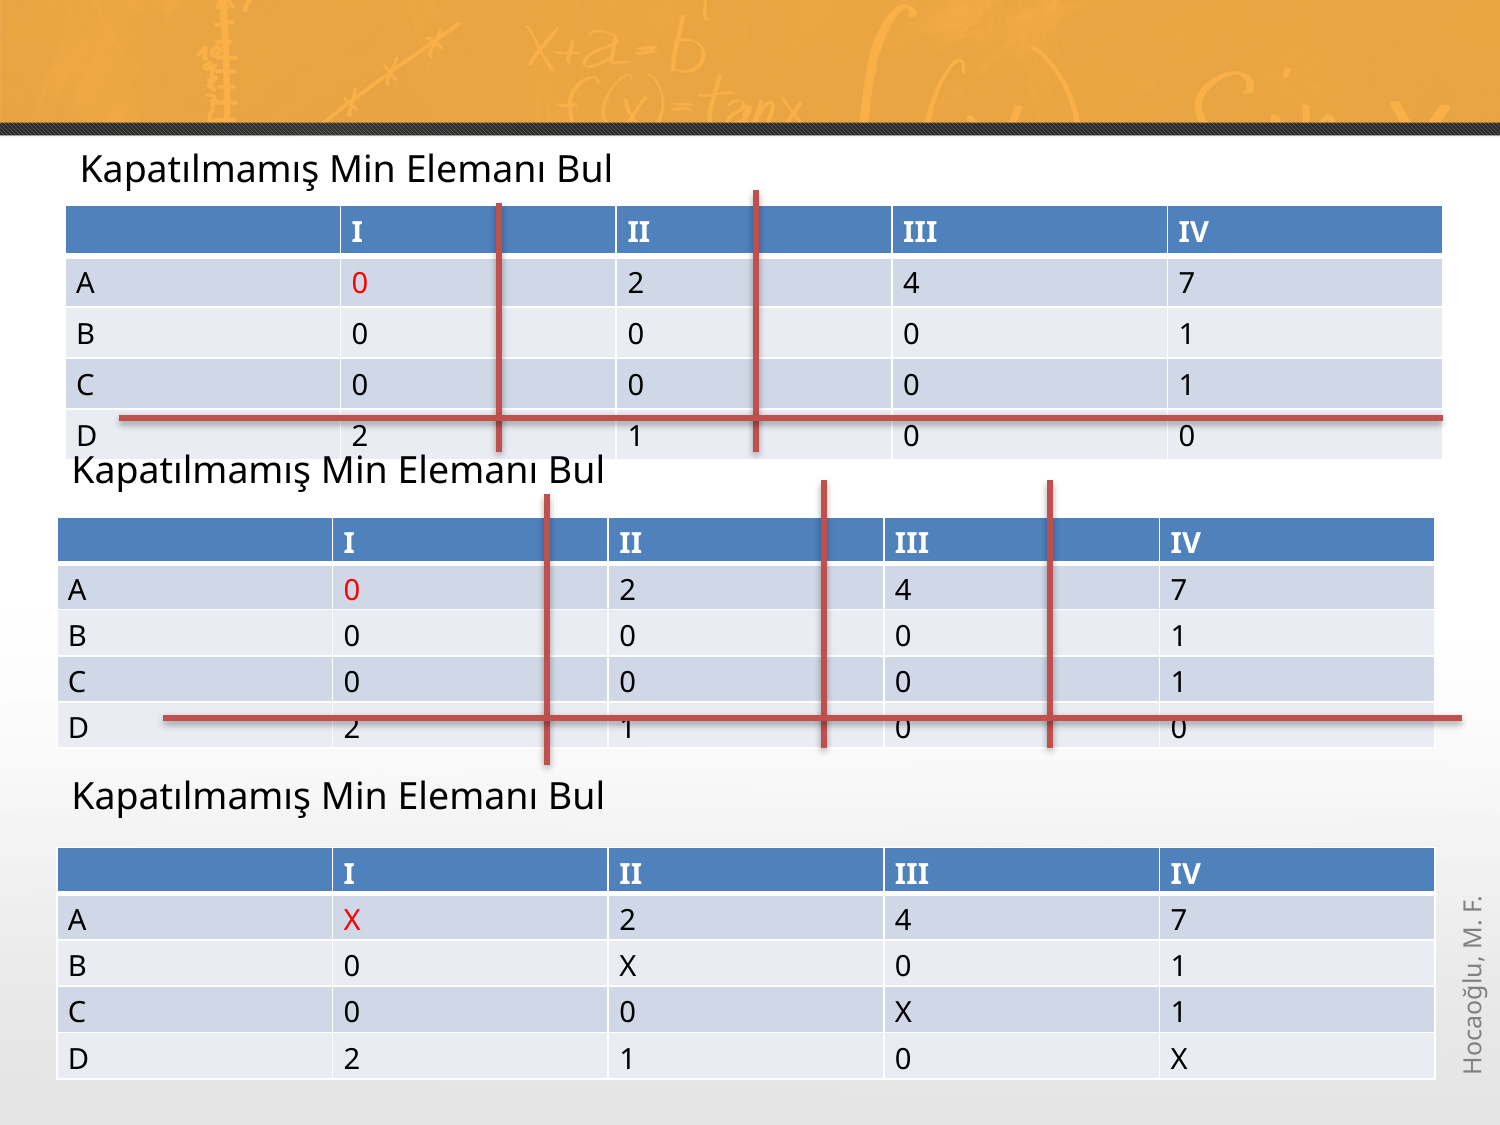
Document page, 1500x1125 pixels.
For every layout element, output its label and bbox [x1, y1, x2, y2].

table_cell [341, 259, 496, 306]
table_cell [827, 610, 883, 655]
table_cell [1168, 308, 1442, 357]
table_cell [893, 259, 1167, 306]
table_cell [759, 259, 891, 306]
table_cell [1053, 703, 1159, 715]
table_cell [893, 308, 1167, 357]
table_header [1168, 206, 1442, 253]
table_cell [333, 987, 607, 1032]
table_header [885, 848, 1159, 891]
table_cell [609, 721, 821, 747]
table_cell [609, 566, 821, 609]
table_cell [341, 308, 496, 357]
table_cell [893, 359, 1167, 408]
table_cell [759, 410, 891, 415]
table_cell [827, 721, 883, 747]
table_cell [1160, 566, 1434, 609]
table_cell [617, 308, 753, 357]
table_cell [550, 703, 607, 715]
table_cell [617, 421, 753, 438]
table_cell [885, 941, 1159, 985]
table_cell [885, 987, 1159, 1032]
table_cell [609, 1033, 883, 1078]
table_cell [759, 359, 891, 408]
table_cell [550, 721, 607, 747]
table_header [827, 518, 883, 561]
table_cell [827, 703, 883, 715]
table_cell [617, 359, 753, 408]
table_cell [1160, 721, 1434, 747]
table_cell [1168, 410, 1442, 415]
table_cell [759, 421, 891, 459]
picture [0, 0, 1500, 1125]
table_cell [502, 410, 615, 415]
table_cell [1160, 941, 1434, 985]
table_cell [1160, 987, 1434, 1032]
table_cell [1160, 1033, 1434, 1078]
table_header [609, 848, 883, 891]
table_cell [333, 610, 544, 655]
table_cell [609, 703, 821, 715]
table_cell [333, 896, 607, 939]
table_header [333, 518, 544, 561]
table_cell [1053, 721, 1159, 747]
table_header [550, 518, 607, 561]
table_header [58, 848, 332, 891]
table_cell [827, 566, 883, 609]
table_header [333, 848, 607, 891]
table_cell [609, 941, 883, 985]
table_cell [66, 308, 340, 357]
table_header [502, 206, 615, 253]
table_cell [333, 657, 544, 701]
table_cell [1160, 657, 1434, 701]
table_header [609, 518, 821, 561]
table_header [341, 206, 496, 253]
table_cell [333, 1033, 607, 1078]
table_cell [502, 308, 615, 357]
table_cell [550, 610, 607, 655]
table_cell [617, 410, 753, 415]
table_cell [58, 566, 332, 609]
table_cell [1168, 421, 1442, 459]
table_header [759, 206, 891, 253]
table_cell [1168, 259, 1442, 306]
table_header [893, 206, 1167, 253]
table_cell [66, 410, 340, 438]
table_header [885, 518, 1047, 561]
table_cell [1168, 359, 1442, 408]
table_header [58, 518, 332, 561]
table_cell [333, 941, 607, 985]
table_header [1160, 848, 1434, 891]
table_cell [58, 610, 332, 655]
table_cell [885, 657, 1047, 701]
table_cell [885, 896, 1159, 939]
table_cell [341, 410, 496, 415]
table_cell [885, 566, 1047, 609]
table_cell [1053, 566, 1159, 609]
table_cell [550, 657, 607, 701]
table_cell [827, 657, 883, 701]
table_cell [333, 703, 544, 715]
table_header [66, 206, 340, 253]
table_cell [1160, 703, 1434, 715]
table_cell [58, 941, 332, 985]
table_header [1160, 518, 1434, 561]
table_cell [1053, 610, 1159, 655]
table_cell [58, 987, 332, 1032]
table_cell [609, 896, 883, 939]
table_cell [885, 703, 1047, 715]
table_cell [66, 359, 340, 408]
table_cell [609, 987, 883, 1032]
table_header [617, 206, 753, 253]
table_header [1053, 518, 1159, 561]
table_cell [341, 359, 496, 408]
table_cell [617, 259, 753, 306]
table_cell [1053, 657, 1159, 701]
table_cell [333, 721, 544, 747]
table_cell [333, 566, 544, 609]
table_cell [58, 1033, 332, 1078]
table_cell [885, 1033, 1159, 1078]
table_cell [1160, 610, 1434, 655]
table_cell [885, 721, 1047, 747]
table_cell [502, 259, 615, 306]
table_cell [58, 703, 332, 747]
table_cell [609, 657, 821, 701]
table_cell [58, 657, 332, 701]
table_cell [341, 421, 496, 438]
table_cell [759, 308, 891, 357]
table_cell [550, 566, 607, 609]
table_cell [893, 421, 1167, 459]
table_cell [58, 896, 332, 939]
table_cell [502, 359, 615, 408]
table_cell [893, 410, 1167, 415]
table_cell [66, 259, 340, 306]
table_cell [1160, 896, 1434, 939]
table_cell [502, 421, 615, 438]
table_cell [609, 610, 821, 655]
table_cell [885, 610, 1047, 655]
text_box [56, 137, 1463, 825]
